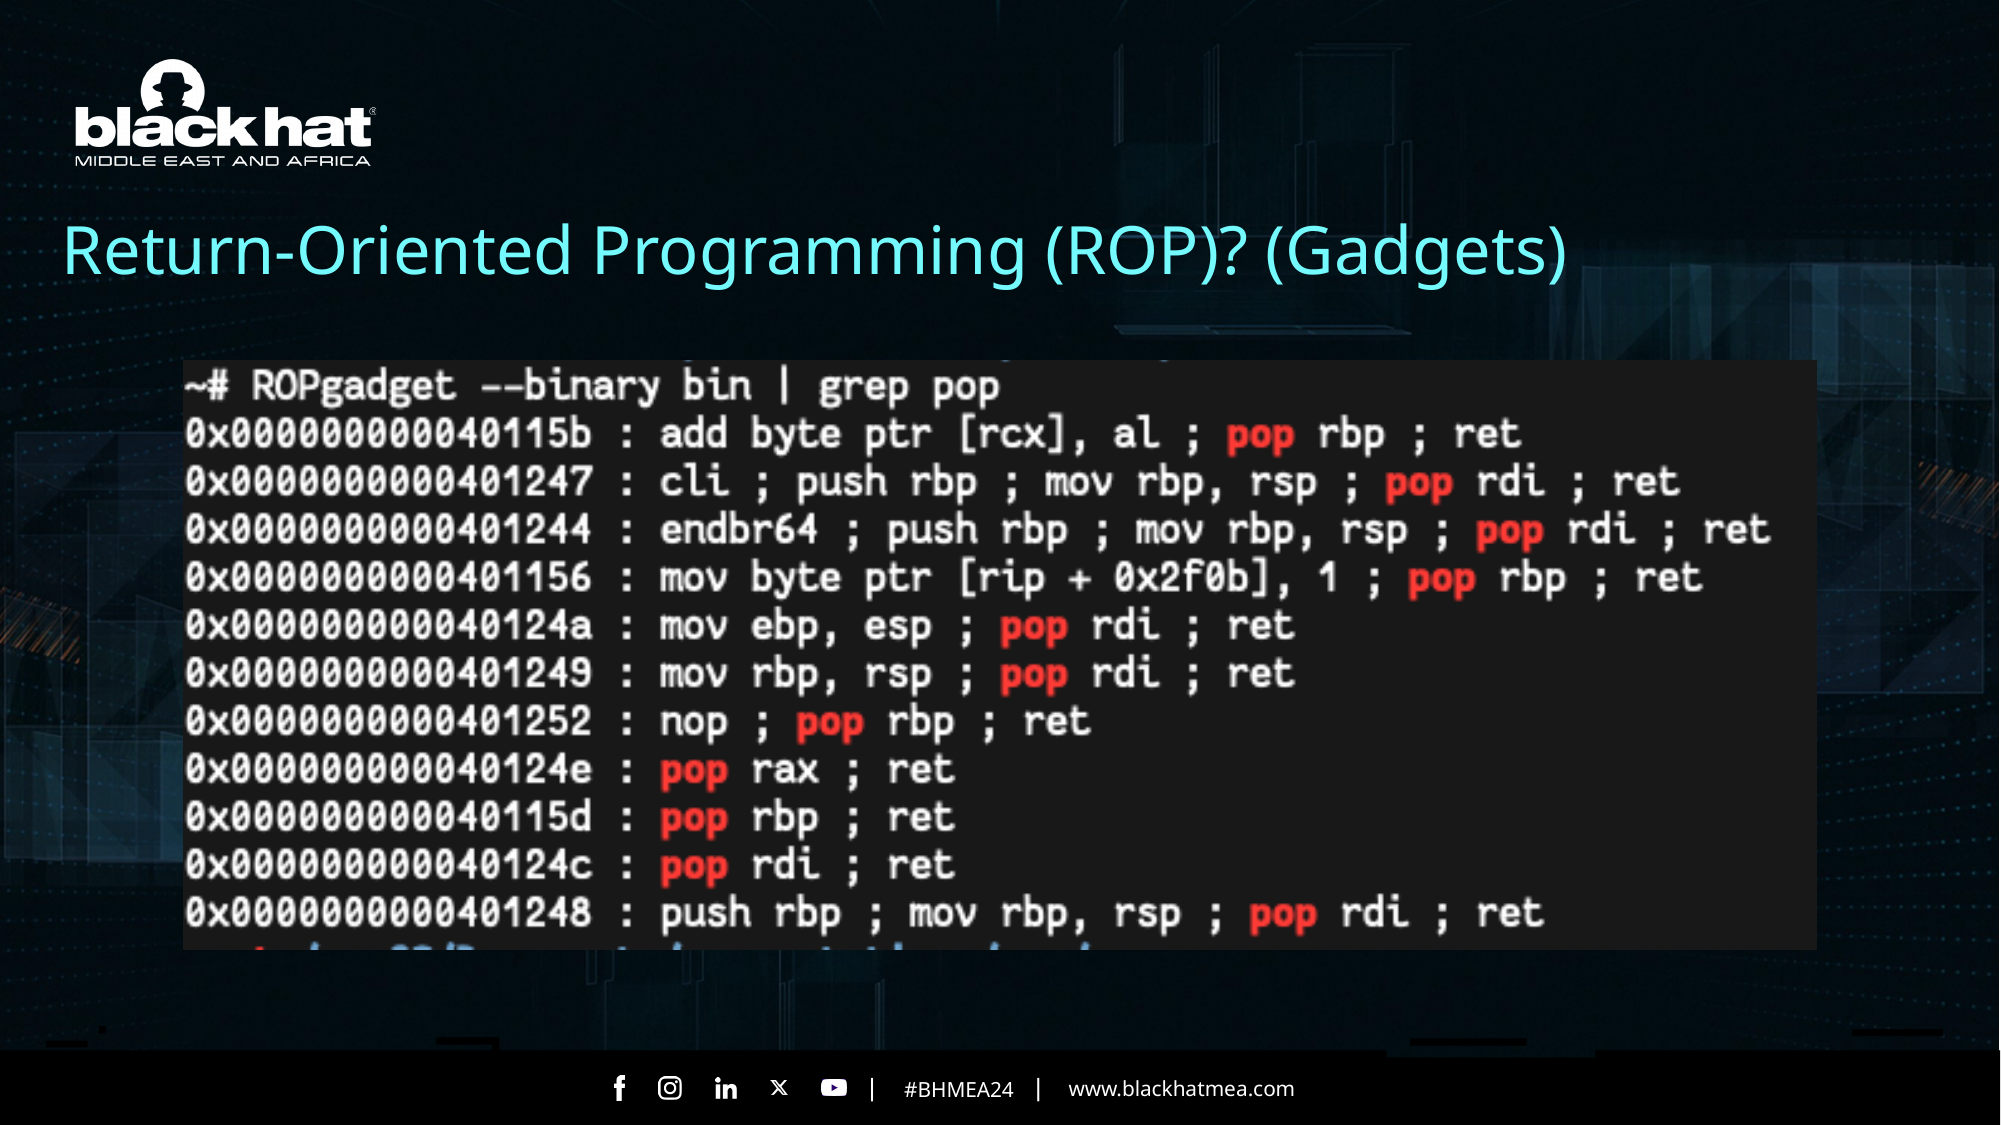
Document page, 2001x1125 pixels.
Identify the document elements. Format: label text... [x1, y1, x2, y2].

picture [0, 0, 2001, 1125]
text_box Return-Oriented Programming (ROP)? (Gadgets) [61, 211, 1903, 291]
